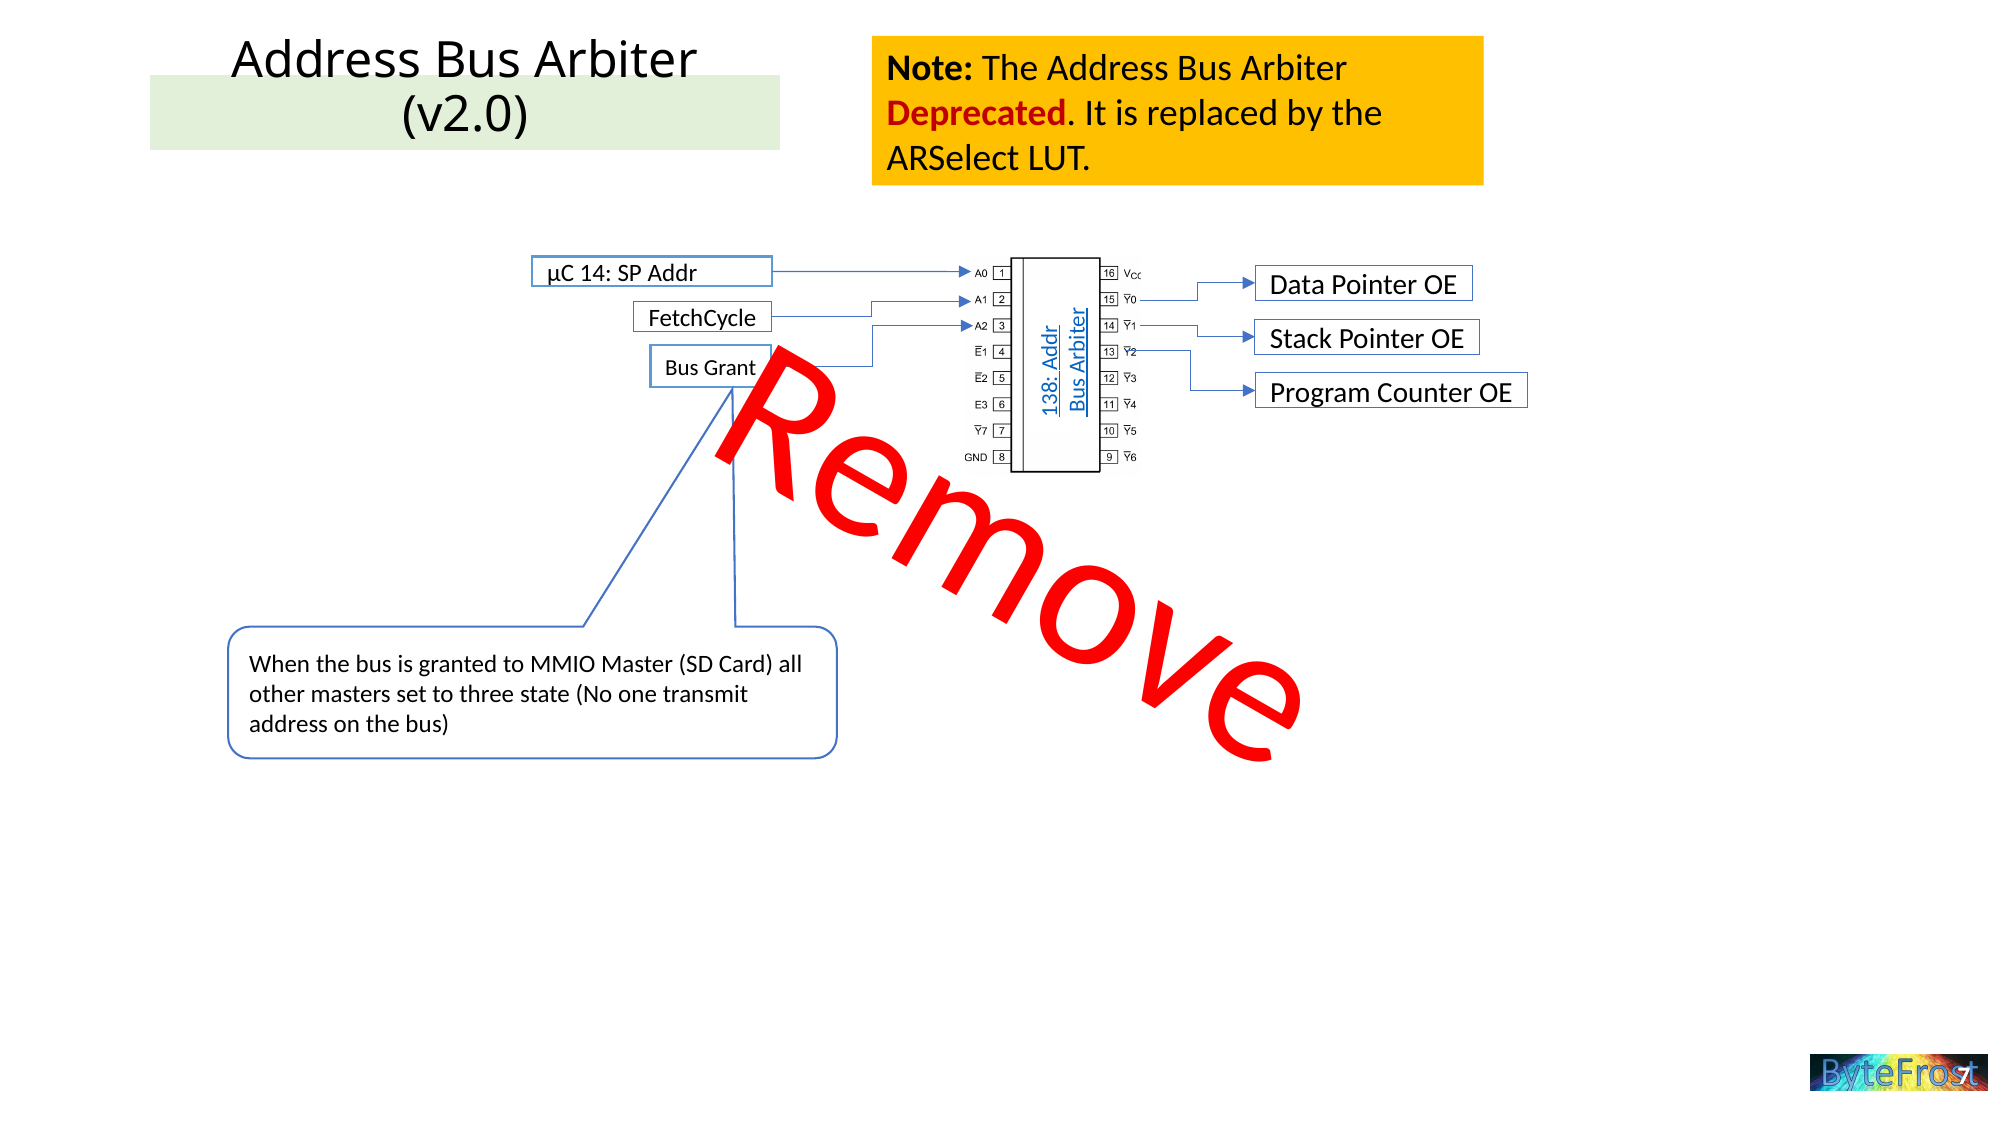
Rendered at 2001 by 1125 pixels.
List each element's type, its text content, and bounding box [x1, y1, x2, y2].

text_box When the bus is granted to MMIO Master (SD Card) all other masters set to three state (No one transmit address on the bus) [227, 486, 838, 760]
text_box Program Counter OE [1255, 372, 1528, 408]
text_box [965, 255, 1141, 477]
picture [1810, 1054, 1988, 1091]
text_box Stack Pointer OE [1254, 319, 1480, 355]
text_box µC 14: SP Addr [531, 255, 773, 287]
text_box FetchCycle [633, 301, 770, 332]
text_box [772, 301, 972, 317]
text_box Data Pointer OE [1255, 265, 1473, 301]
text_box Remove [666, 272, 1389, 825]
title Address Bus Arbiter (v2.0) [150, 75, 780, 150]
text_box Note: The Address Bus Arbiter Deprecated. It is replaced by the ARSelect LUT. [871, 35, 1484, 186]
text_box Bus Grant [649, 344, 745, 388]
text_box Remove [788, 262, 808, 271]
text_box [1140, 283, 1254, 301]
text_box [772, 325, 974, 367]
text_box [1140, 325, 1254, 337]
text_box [1125, 350, 1254, 391]
